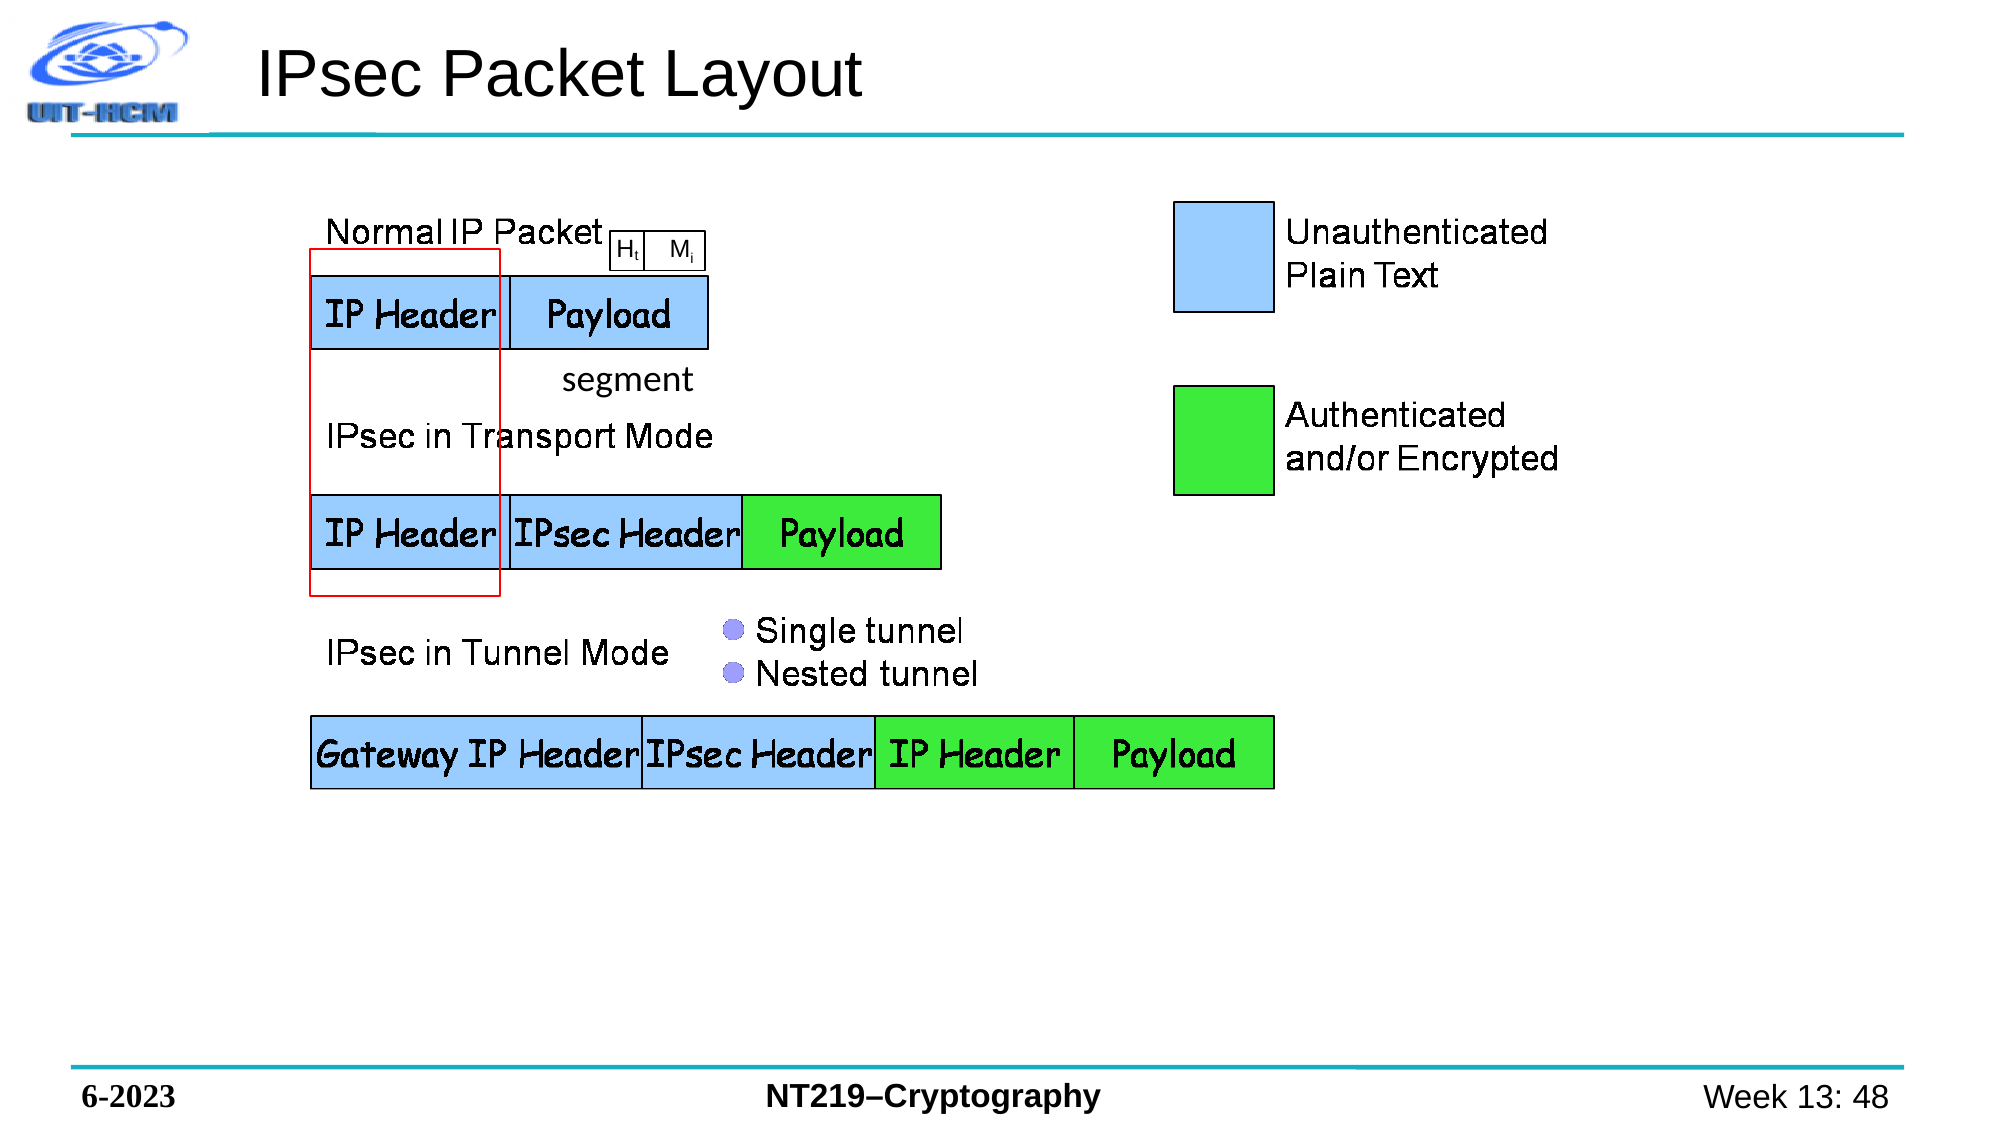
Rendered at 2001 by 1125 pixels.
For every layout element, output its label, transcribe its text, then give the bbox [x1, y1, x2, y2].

title IPsec Packet Layout [241, 0, 1170, 145]
picture [290, 196, 1581, 791]
picture [7, 9, 209, 133]
